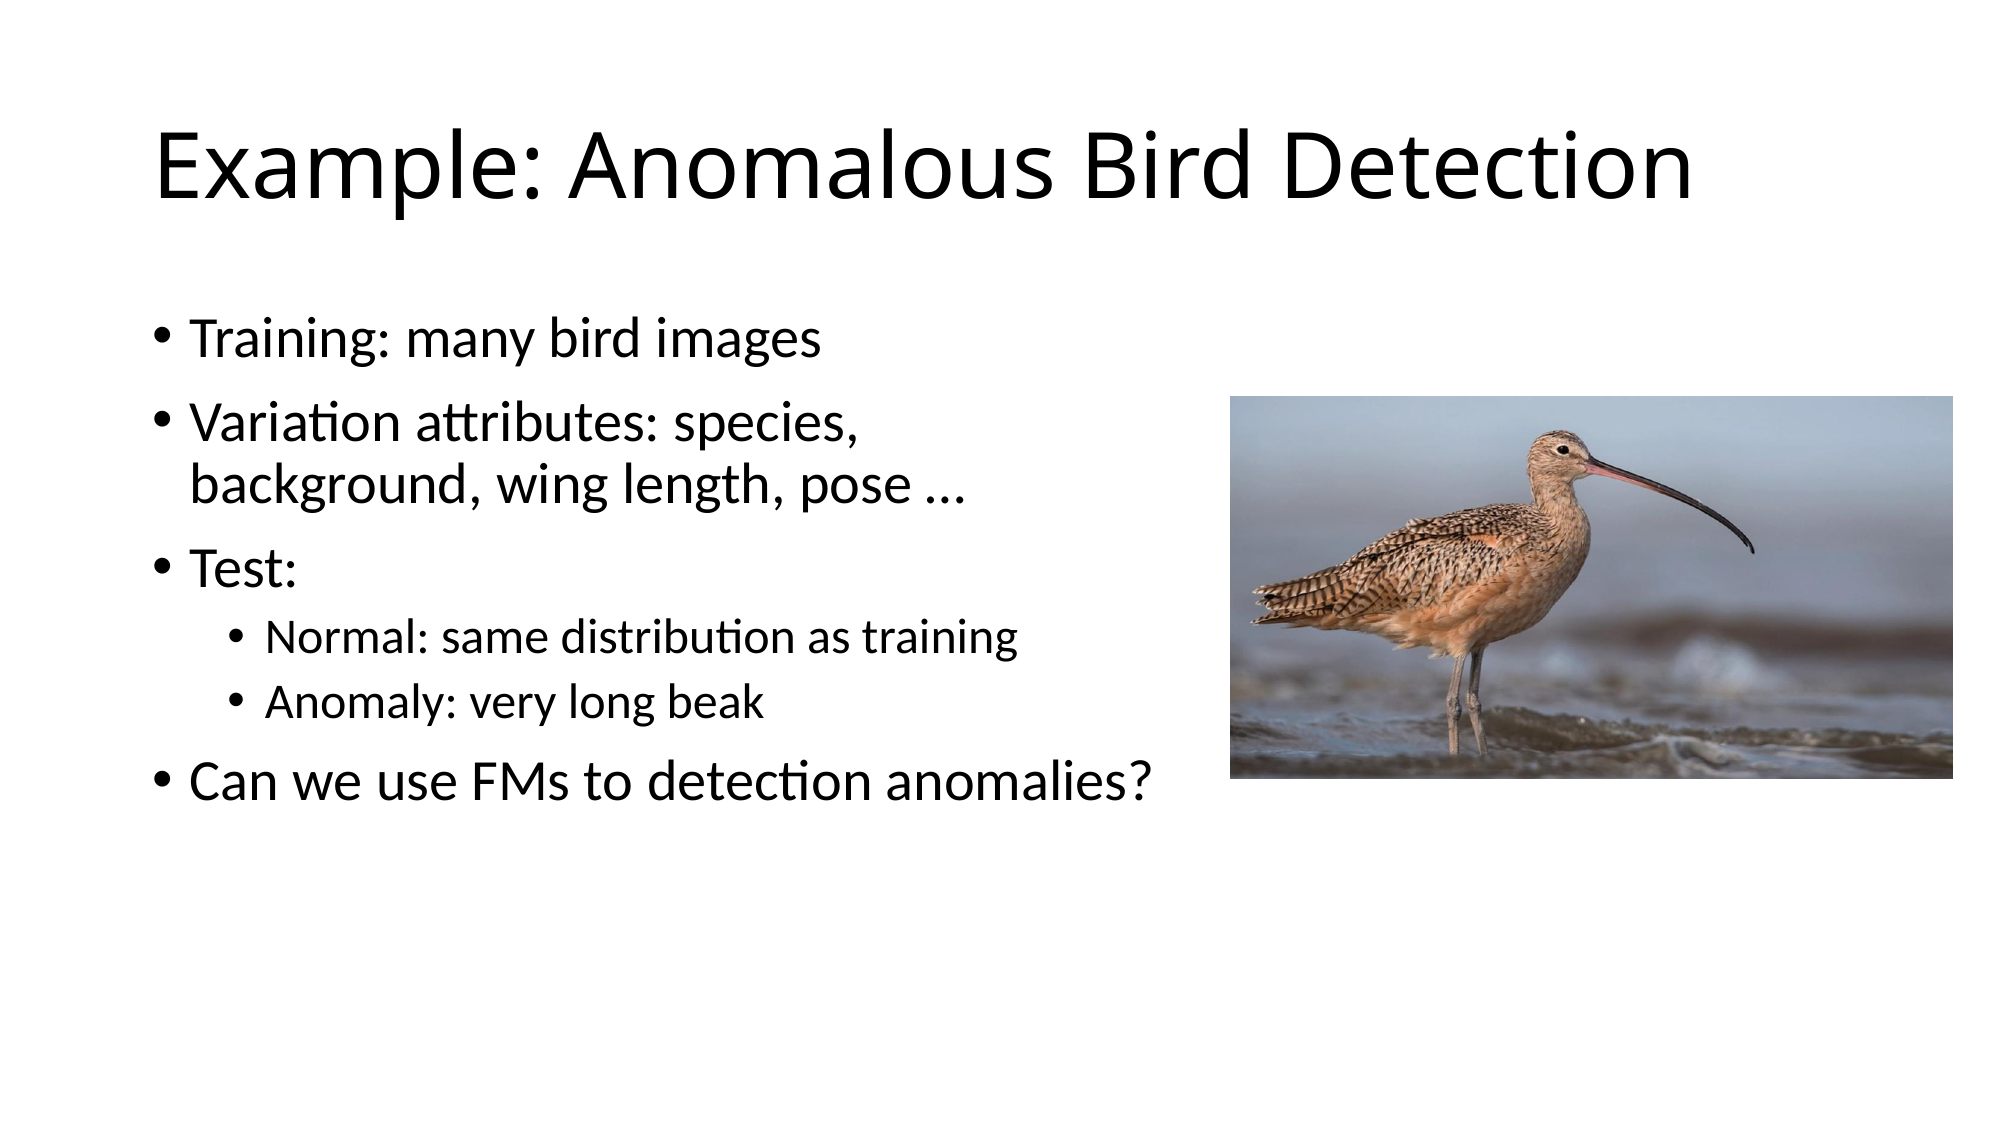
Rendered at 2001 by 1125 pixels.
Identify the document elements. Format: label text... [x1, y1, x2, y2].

list Training: many bird images Variation attributes: species, background, wing length, pose … Test: Normal: same distribution as training Anomaly: very long beak Can we use FMs to detection anomalies? [137, 299, 1179, 1014]
title Example: Anomalous Bird Detection [137, 59, 1863, 278]
picture [1230, 396, 1953, 779]
